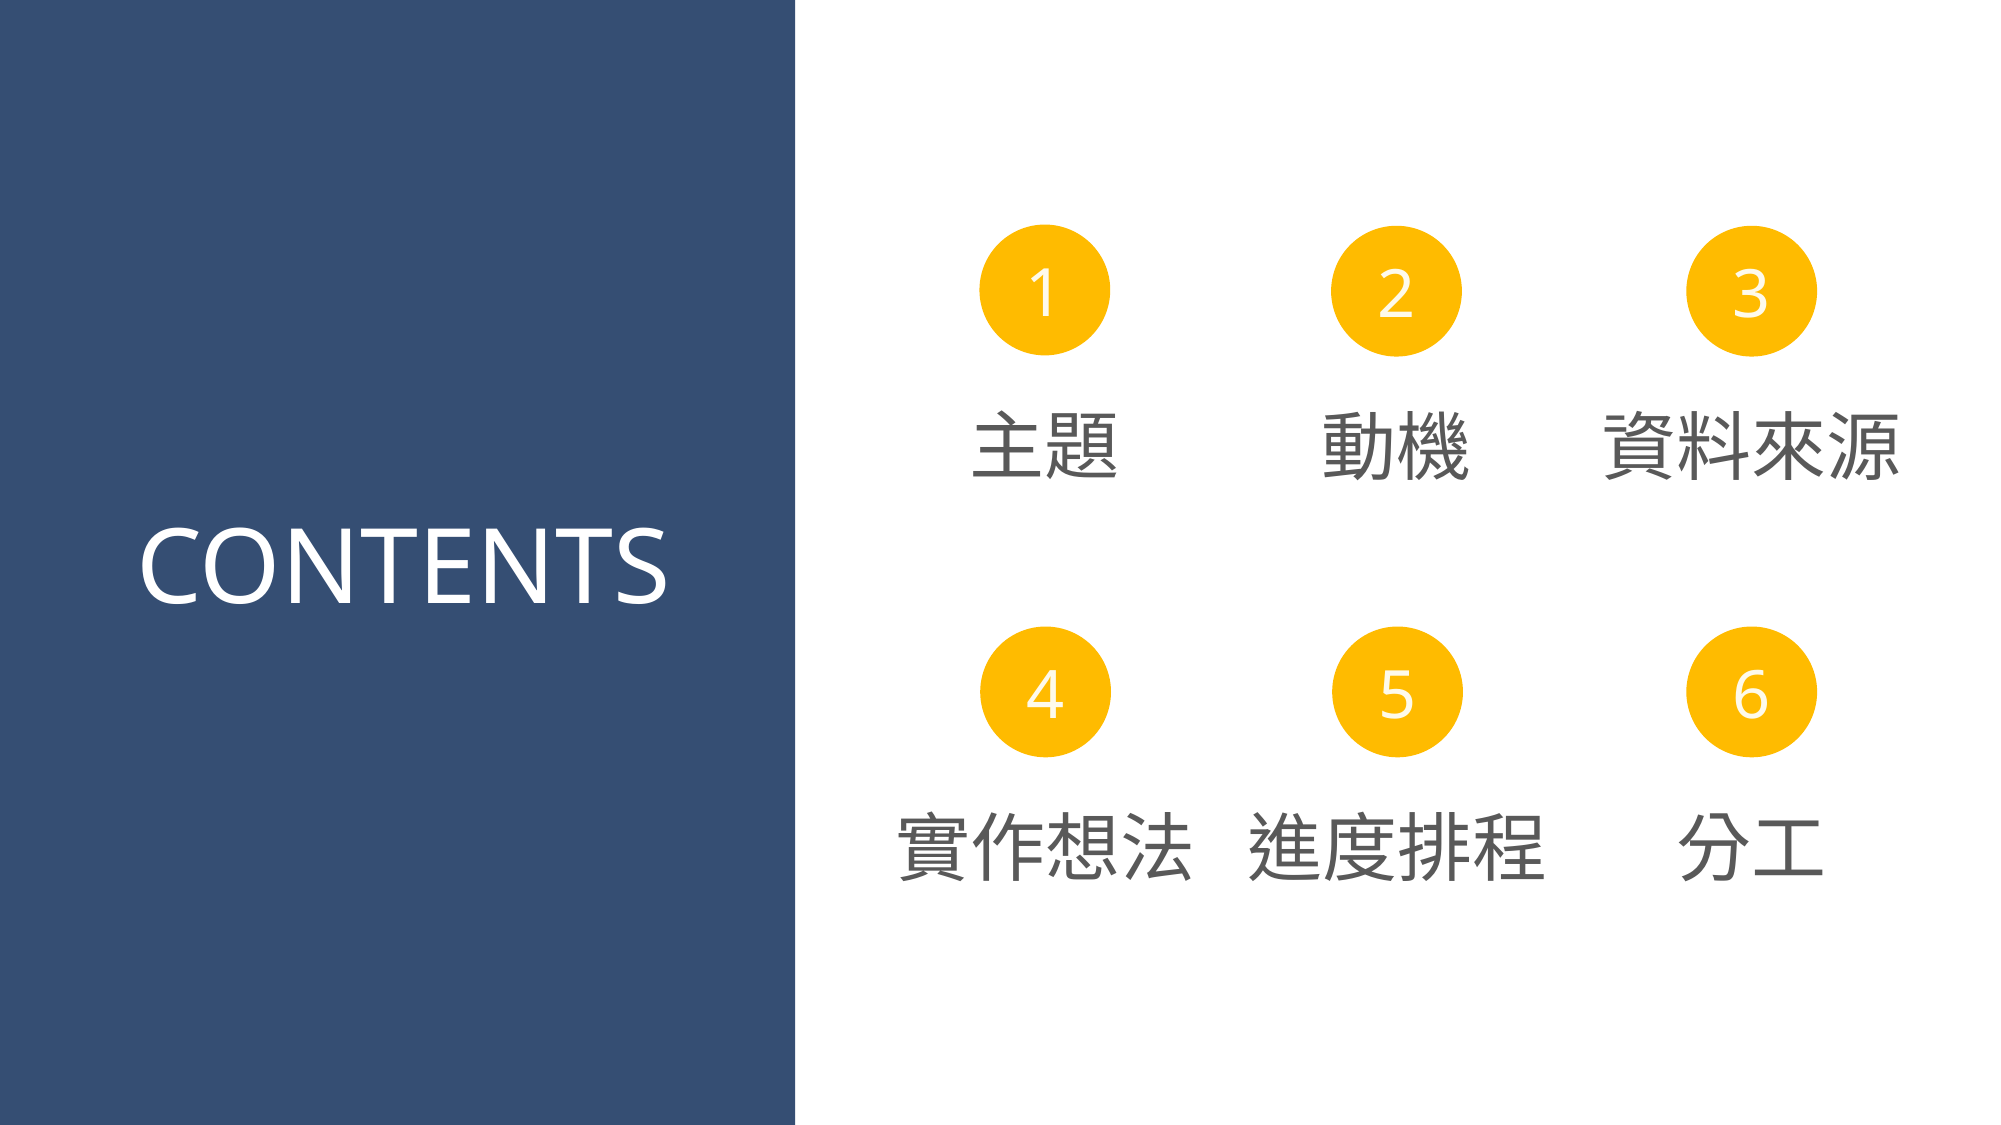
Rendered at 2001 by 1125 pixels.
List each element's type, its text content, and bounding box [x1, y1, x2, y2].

text_box [792, 0, 2000, 1125]
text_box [953, 224, 1136, 497]
text_box [0, 0, 792, 1125]
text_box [1230, 626, 1565, 899]
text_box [1660, 626, 1843, 899]
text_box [878, 626, 1213, 899]
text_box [1305, 225, 1488, 498]
text_box CONTENTS [121, 491, 686, 632]
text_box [1585, 225, 1919, 498]
